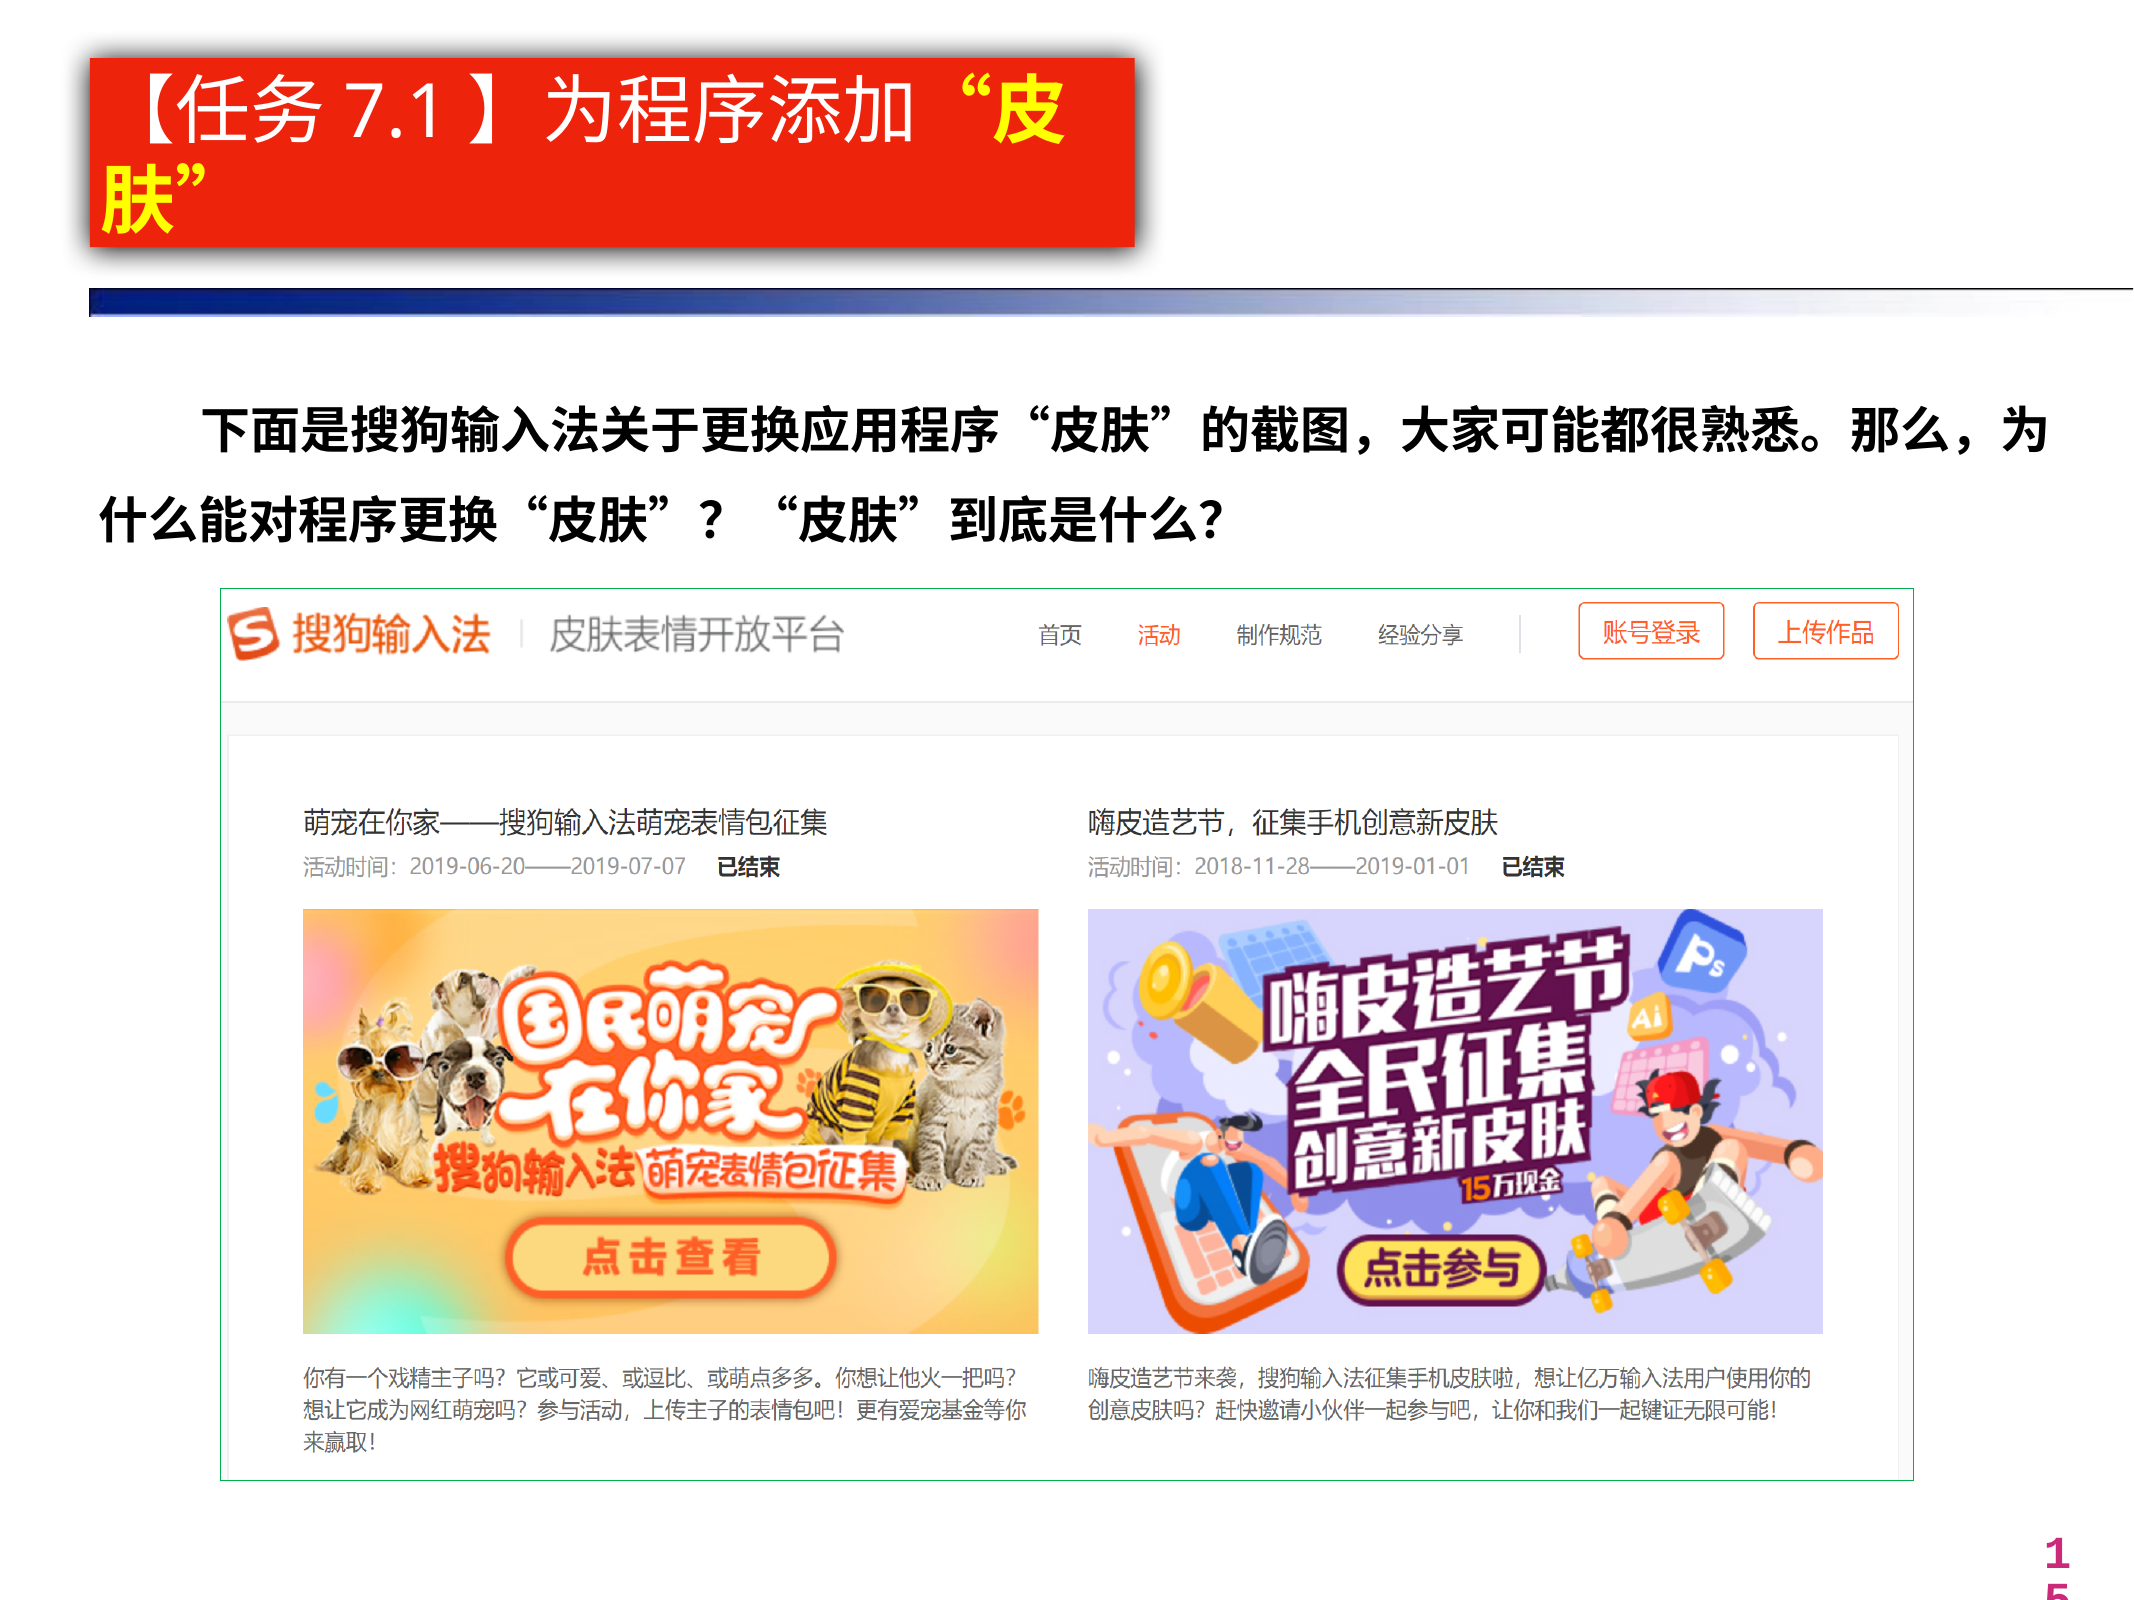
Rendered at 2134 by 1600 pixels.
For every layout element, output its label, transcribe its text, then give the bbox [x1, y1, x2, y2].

slide_number 15 [2032, 1511, 2108, 1584]
picture [89, 288, 2134, 317]
title 【任务7.1】为程序添加“皮肤” [89, 57, 1136, 248]
picture [219, 588, 1914, 1481]
text_box 下面是搜狗输入法关于更换应用程序“皮肤”的截图，大家可能都很熟悉。那么，为什么能对程序更换“皮肤”？“皮肤”到底是什么？ [89, 359, 2069, 557]
